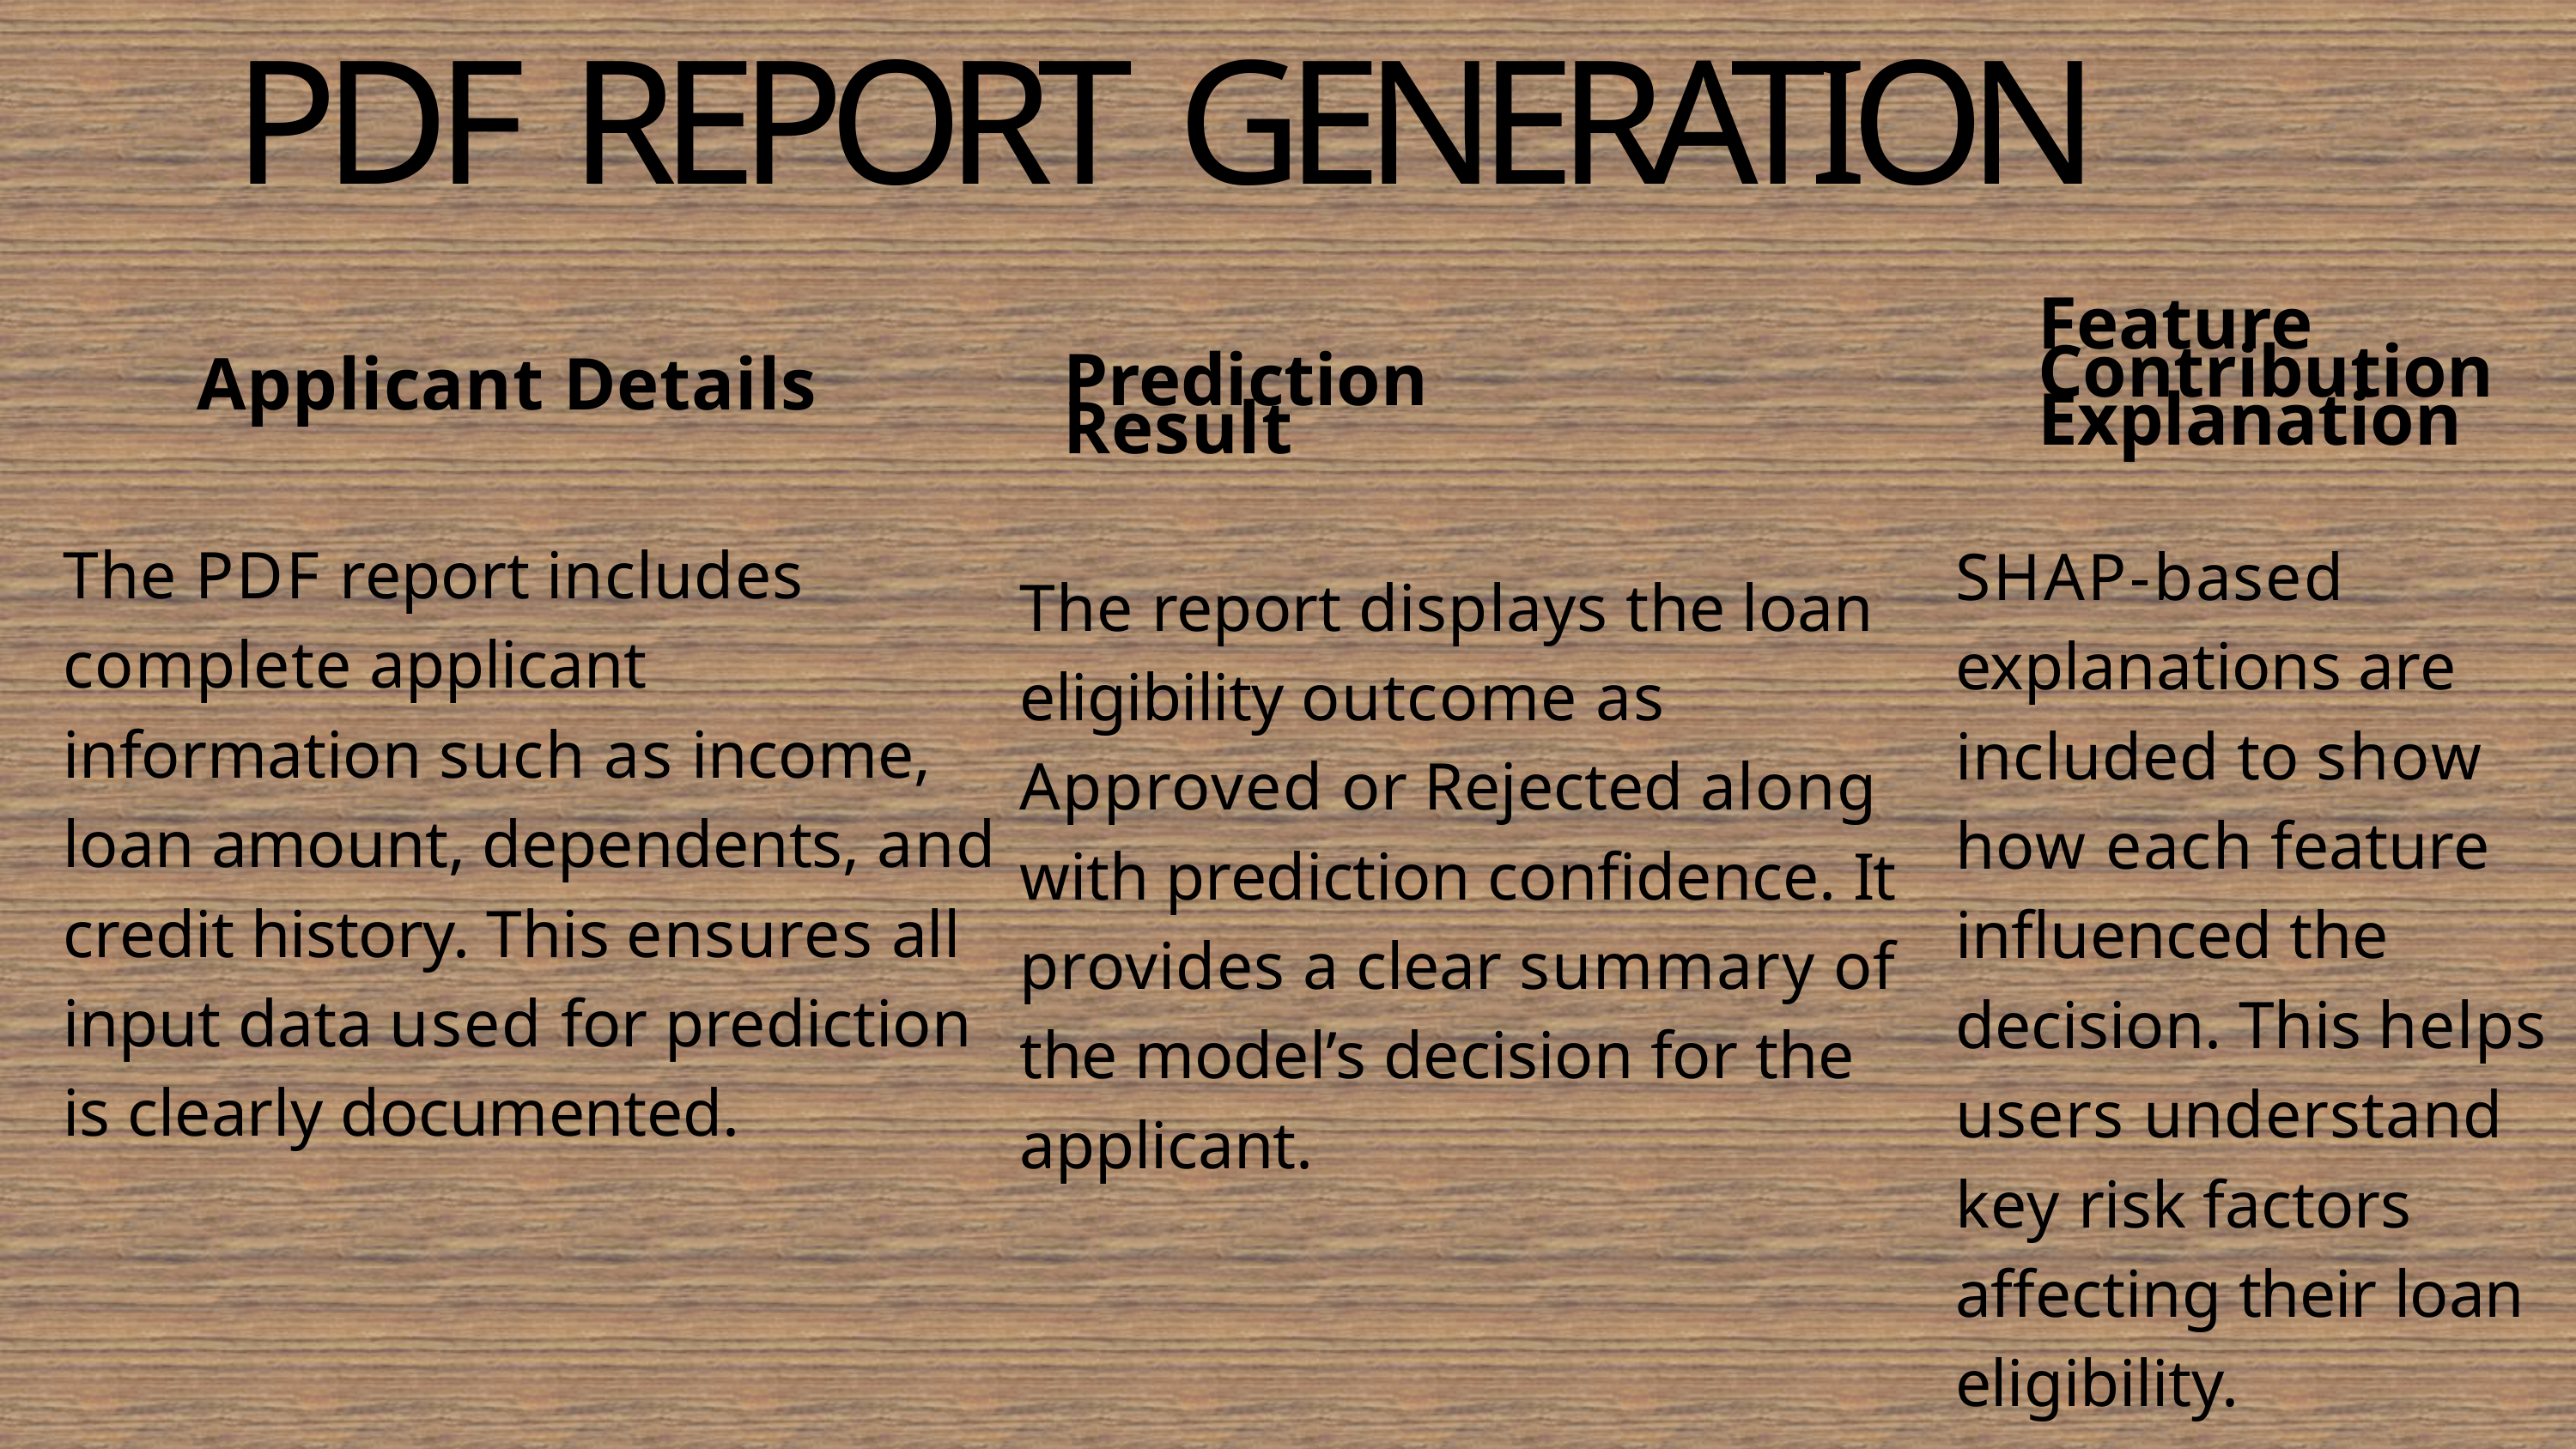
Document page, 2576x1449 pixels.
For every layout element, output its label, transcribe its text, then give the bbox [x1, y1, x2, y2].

text_box Feature Contribution Explanation [2036, 307, 2553, 460]
text_box SHAP-based explanations are included to show how each feature influenced the decision. This helps users understand key risk factors affecting their loan eligibility. [1953, 522, 2576, 1420]
text_box Applicant Details [195, 368, 848, 425]
title PDF REPORT GENERATION [232, 73, 2265, 333]
text_box The PDF report includes complete applicant information such as income, loan amount, dependents, and credit history. This ensures all input data used for prediction is clearly documented. [61, 520, 1000, 1149]
text_box The report displays the loan eligibility outcome as Approved or Rejected along with prediction confidence. It provides a clear summary of the model’s decision for the applicant. [1018, 552, 1906, 1182]
text_box Prediction Result [1061, 364, 1498, 468]
